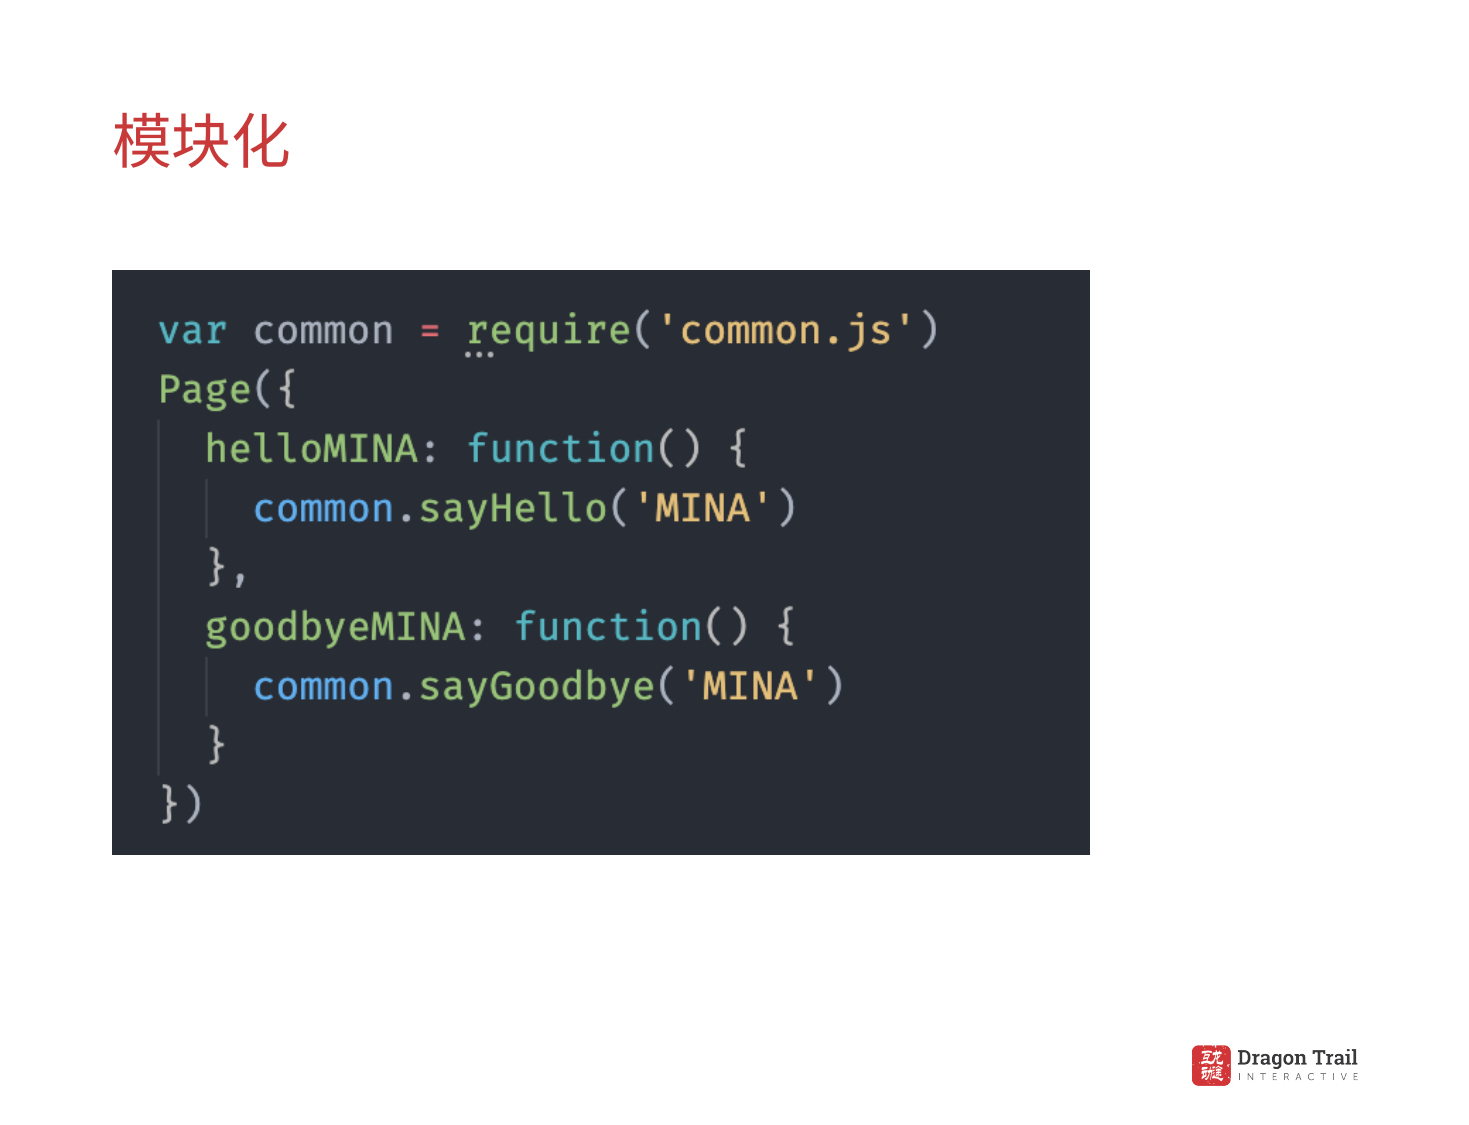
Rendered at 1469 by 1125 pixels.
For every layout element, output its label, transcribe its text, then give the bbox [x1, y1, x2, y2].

text_box 模块化 [103, 80, 1365, 184]
picture [112, 270, 1090, 855]
text_box [1191, 1044, 1358, 1086]
